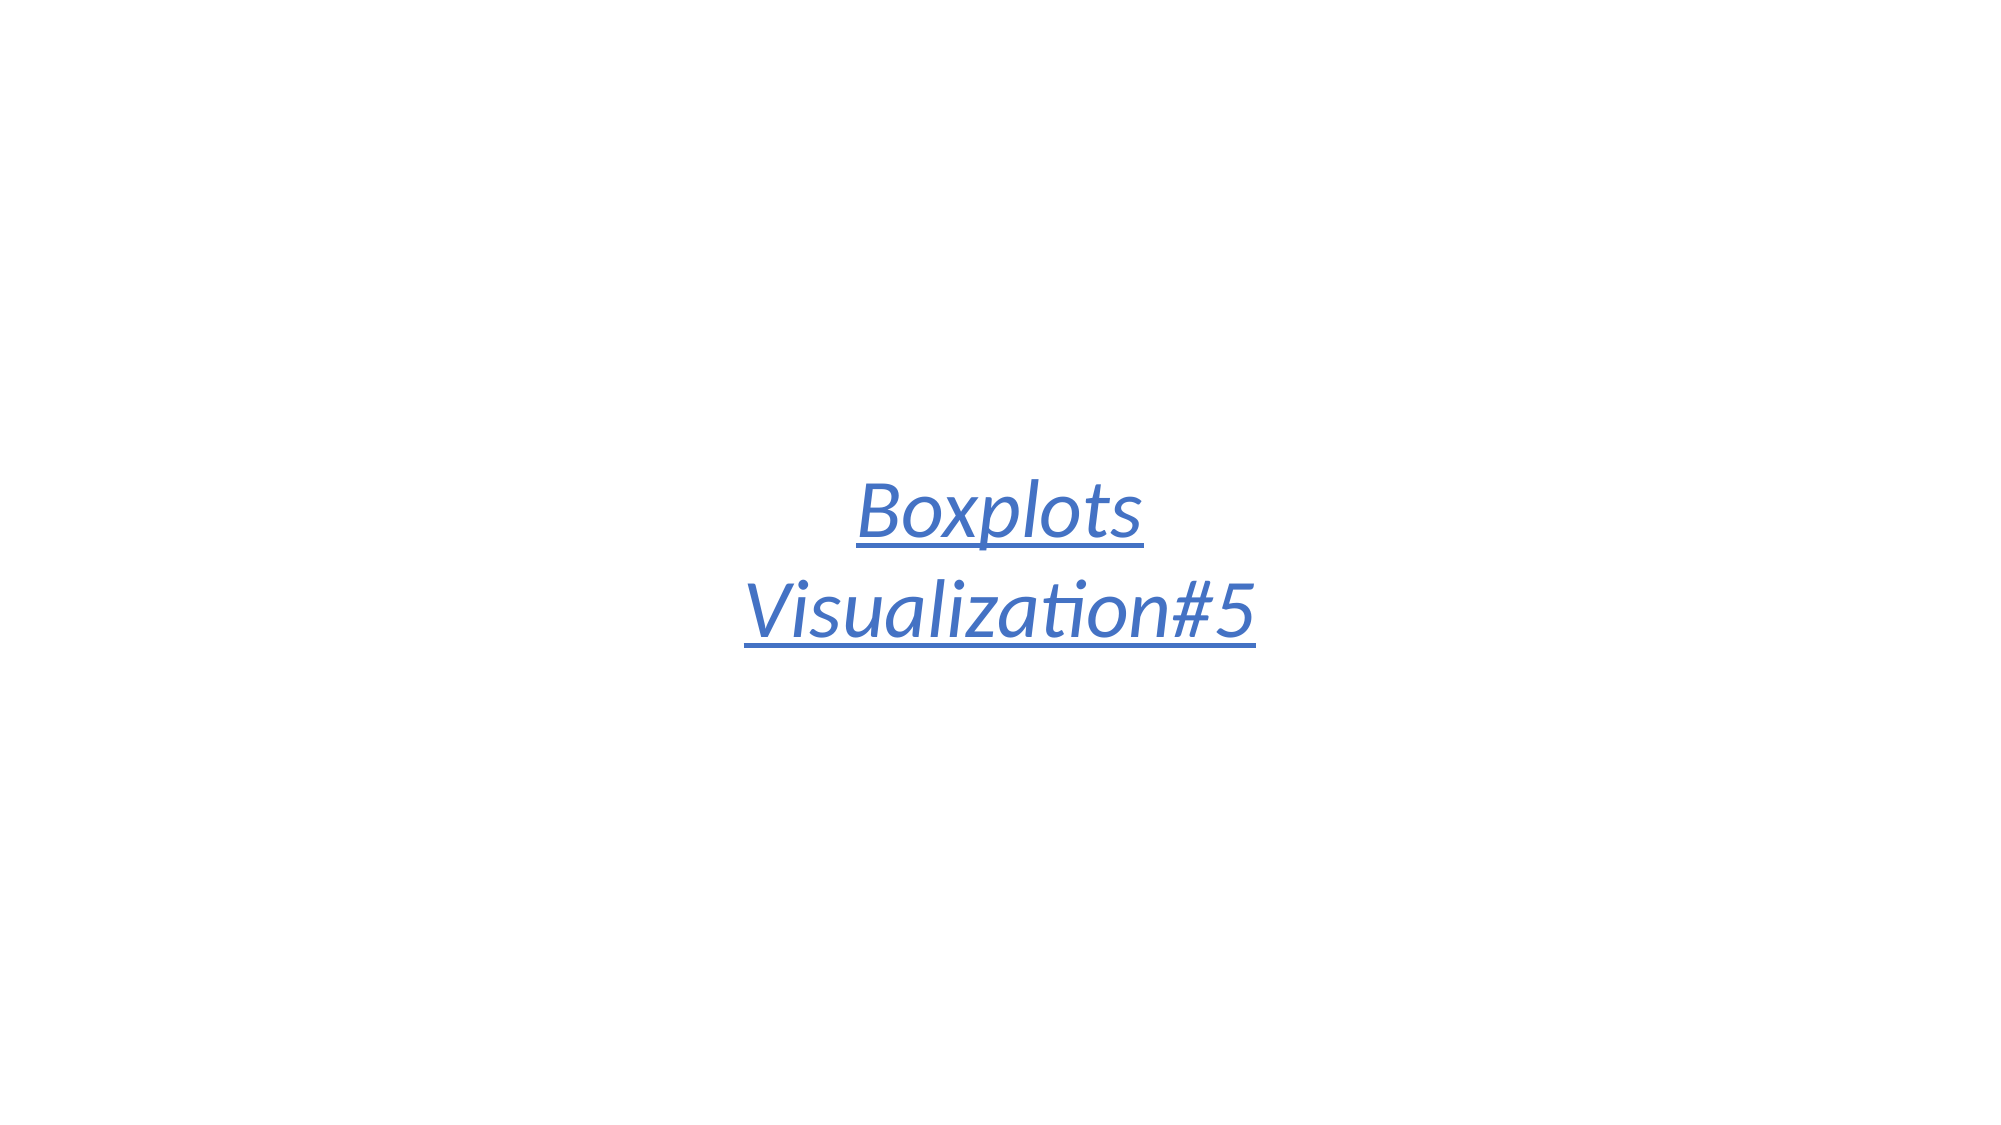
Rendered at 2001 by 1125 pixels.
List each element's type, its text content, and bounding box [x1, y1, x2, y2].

text_box Boxplots Visualization#5 [728, 446, 1272, 662]
